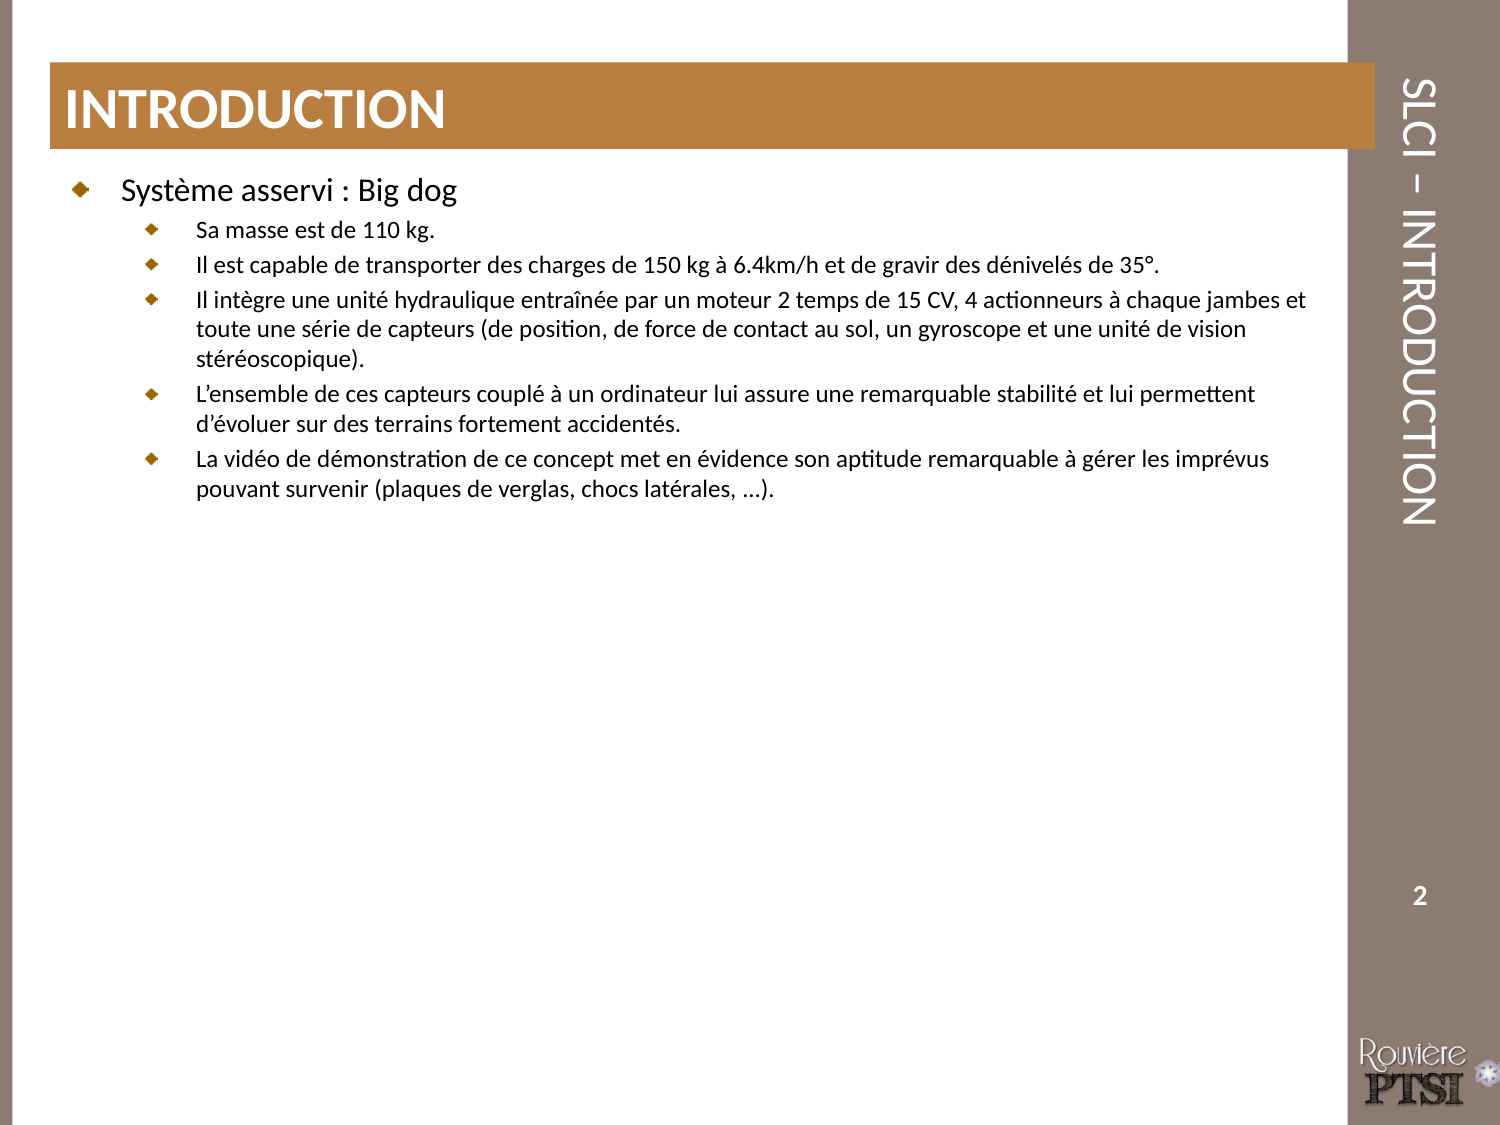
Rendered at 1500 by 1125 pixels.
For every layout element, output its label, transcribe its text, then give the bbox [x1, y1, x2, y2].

picture [64, 176, 89, 200]
picture [1359, 1037, 1500, 1109]
list Introduction [50, 62, 1375, 149]
picture [139, 254, 158, 272]
list Système asservi : Big dog Sa masse est de 110 kg. Il est capable de transporter des charges de 150 kg à 6.4km/h et de gravir des dénivelés de 35°. Il intègre une unité hydraulique entraînée par un moteur 2 temps de 15 CV, 4 actionneurs à chaque jambes et toute une série de capteurs (de position, de force de contact au sol, un gyroscope et une unité de vision stéréoscopique). L’ensemble de ces capteurs couplé à un ordinateur lui assure une remarquable stabilité et lui permettent d’évoluer sur des terrains fortement accidentés. La vidéo de démonstration de ce concept met en évidence son aptitude remarquable à gérer les imprévus pouvant survenir (plaques de verglas, chocs latérales, ...). [50, 160, 1336, 1025]
slide_number 2 [1340, 869, 1500, 917]
picture [139, 289, 158, 307]
picture [139, 448, 158, 467]
picture [139, 384, 158, 402]
picture [139, 219, 158, 237]
